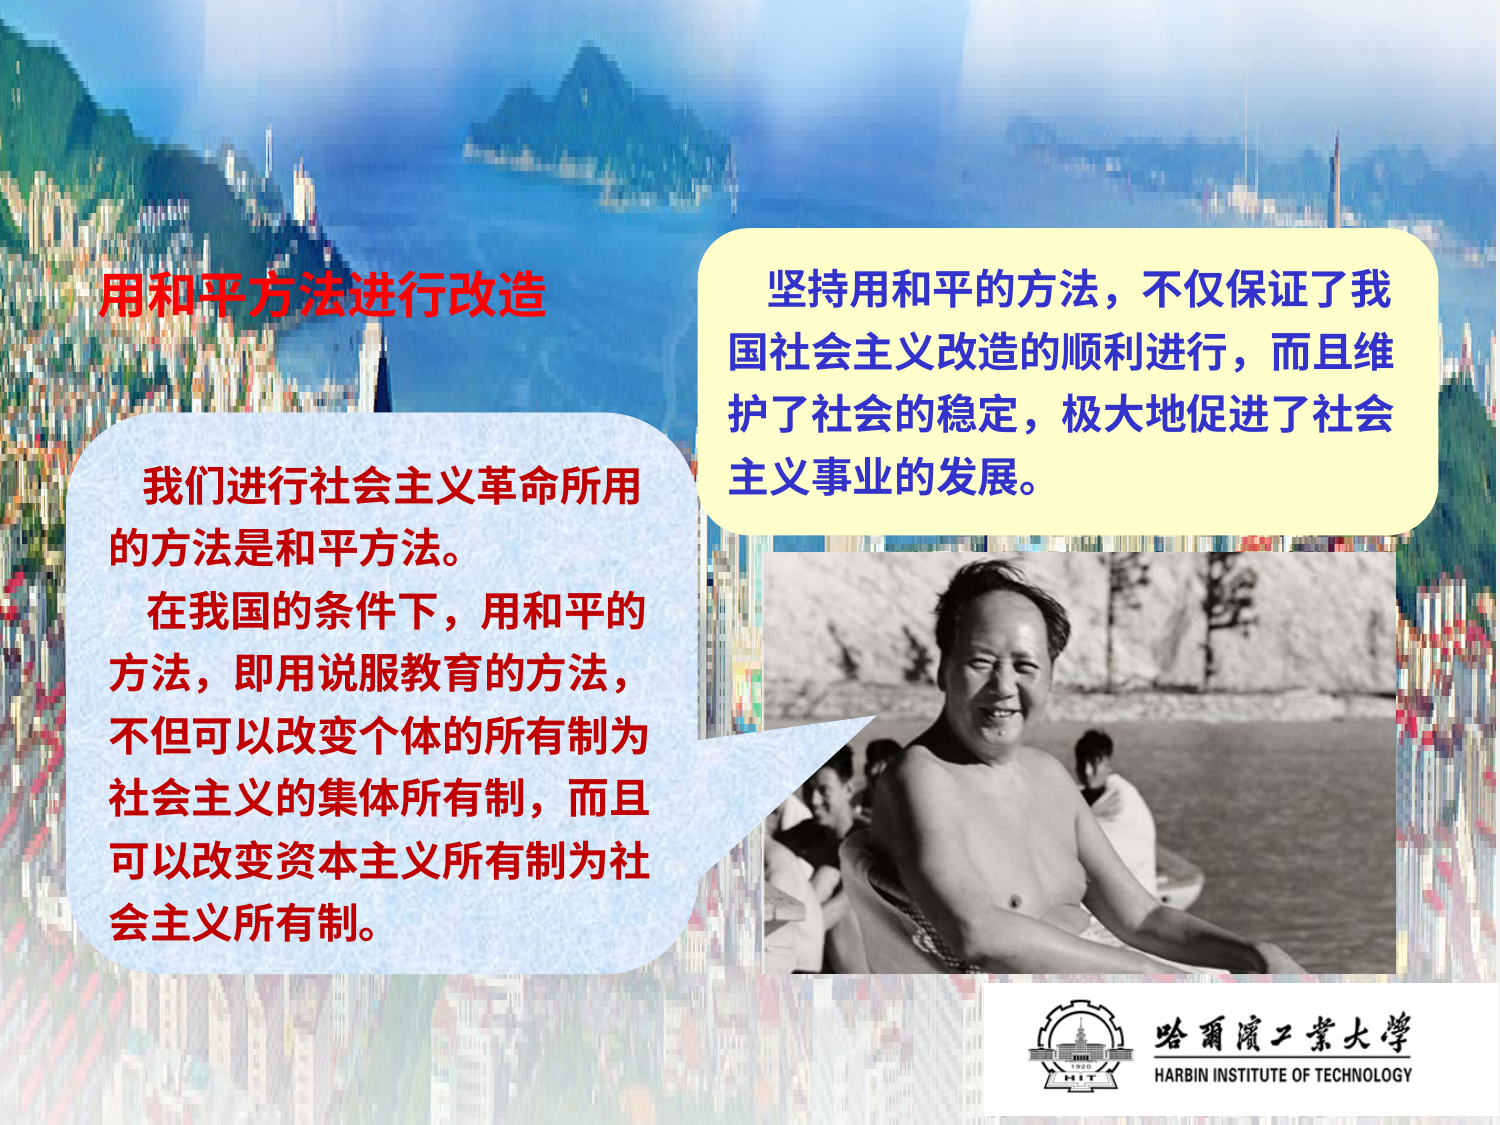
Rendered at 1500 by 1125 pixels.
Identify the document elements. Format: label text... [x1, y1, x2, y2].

text_box 我们进行社会主义革命所用的方法是和平方法。 在我国的条件下，用和平的方法，即用说服教育的方法，不但可以改变个体的所有制为社会主义的集体所有制，而且可以改变资本主义所有制为社会主义所有制。 [66, 412, 762, 975]
text_box 用和平方法进行改造 [82, 256, 648, 332]
picture [0, 0, 1500, 1125]
text_box 坚持用和平的方法，不仅保证了我国社会主义改造的顺利进行，而且维护了社会的稳定，极大地促进了社会主义事业的发展。 [697, 228, 1439, 536]
